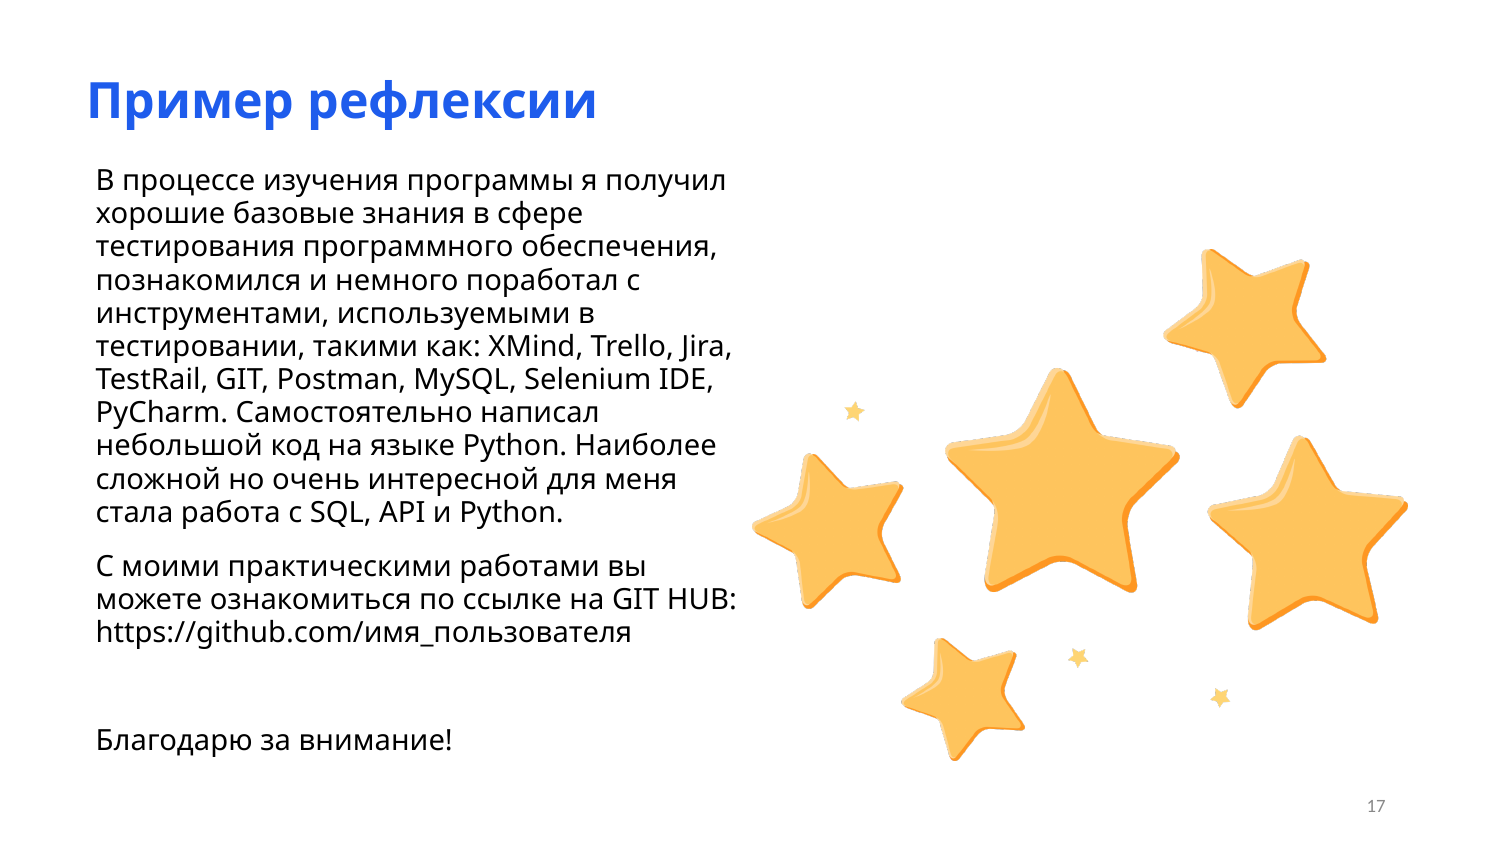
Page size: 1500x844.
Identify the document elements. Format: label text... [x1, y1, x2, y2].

picture [752, 249, 1408, 761]
text_box В процессе изучения программы я получил хорошие базовые знания в сфере тестирования программного обеспечения, познакомился и немного поработал с инструментами, используемыми в тестировании, такими как: XMind, Trello, Jira, TestRail, GIT, Postman, MySQL, Selenium IDE, PyCharm. Самостоятельно написал небольшой код на языке Python. Наиболее сложной но очень интересной для меня стала работа с SQL, API и Python. С моими практическими работами вы можете ознакомиться по ссылке на GIT HUB: https://github.com/имя_пользователя Благодарю за внимание! [80, 156, 764, 799]
slide_number 17 [1059, 782, 1397, 827]
text_box Пример рефлексии [74, 70, 870, 173]
